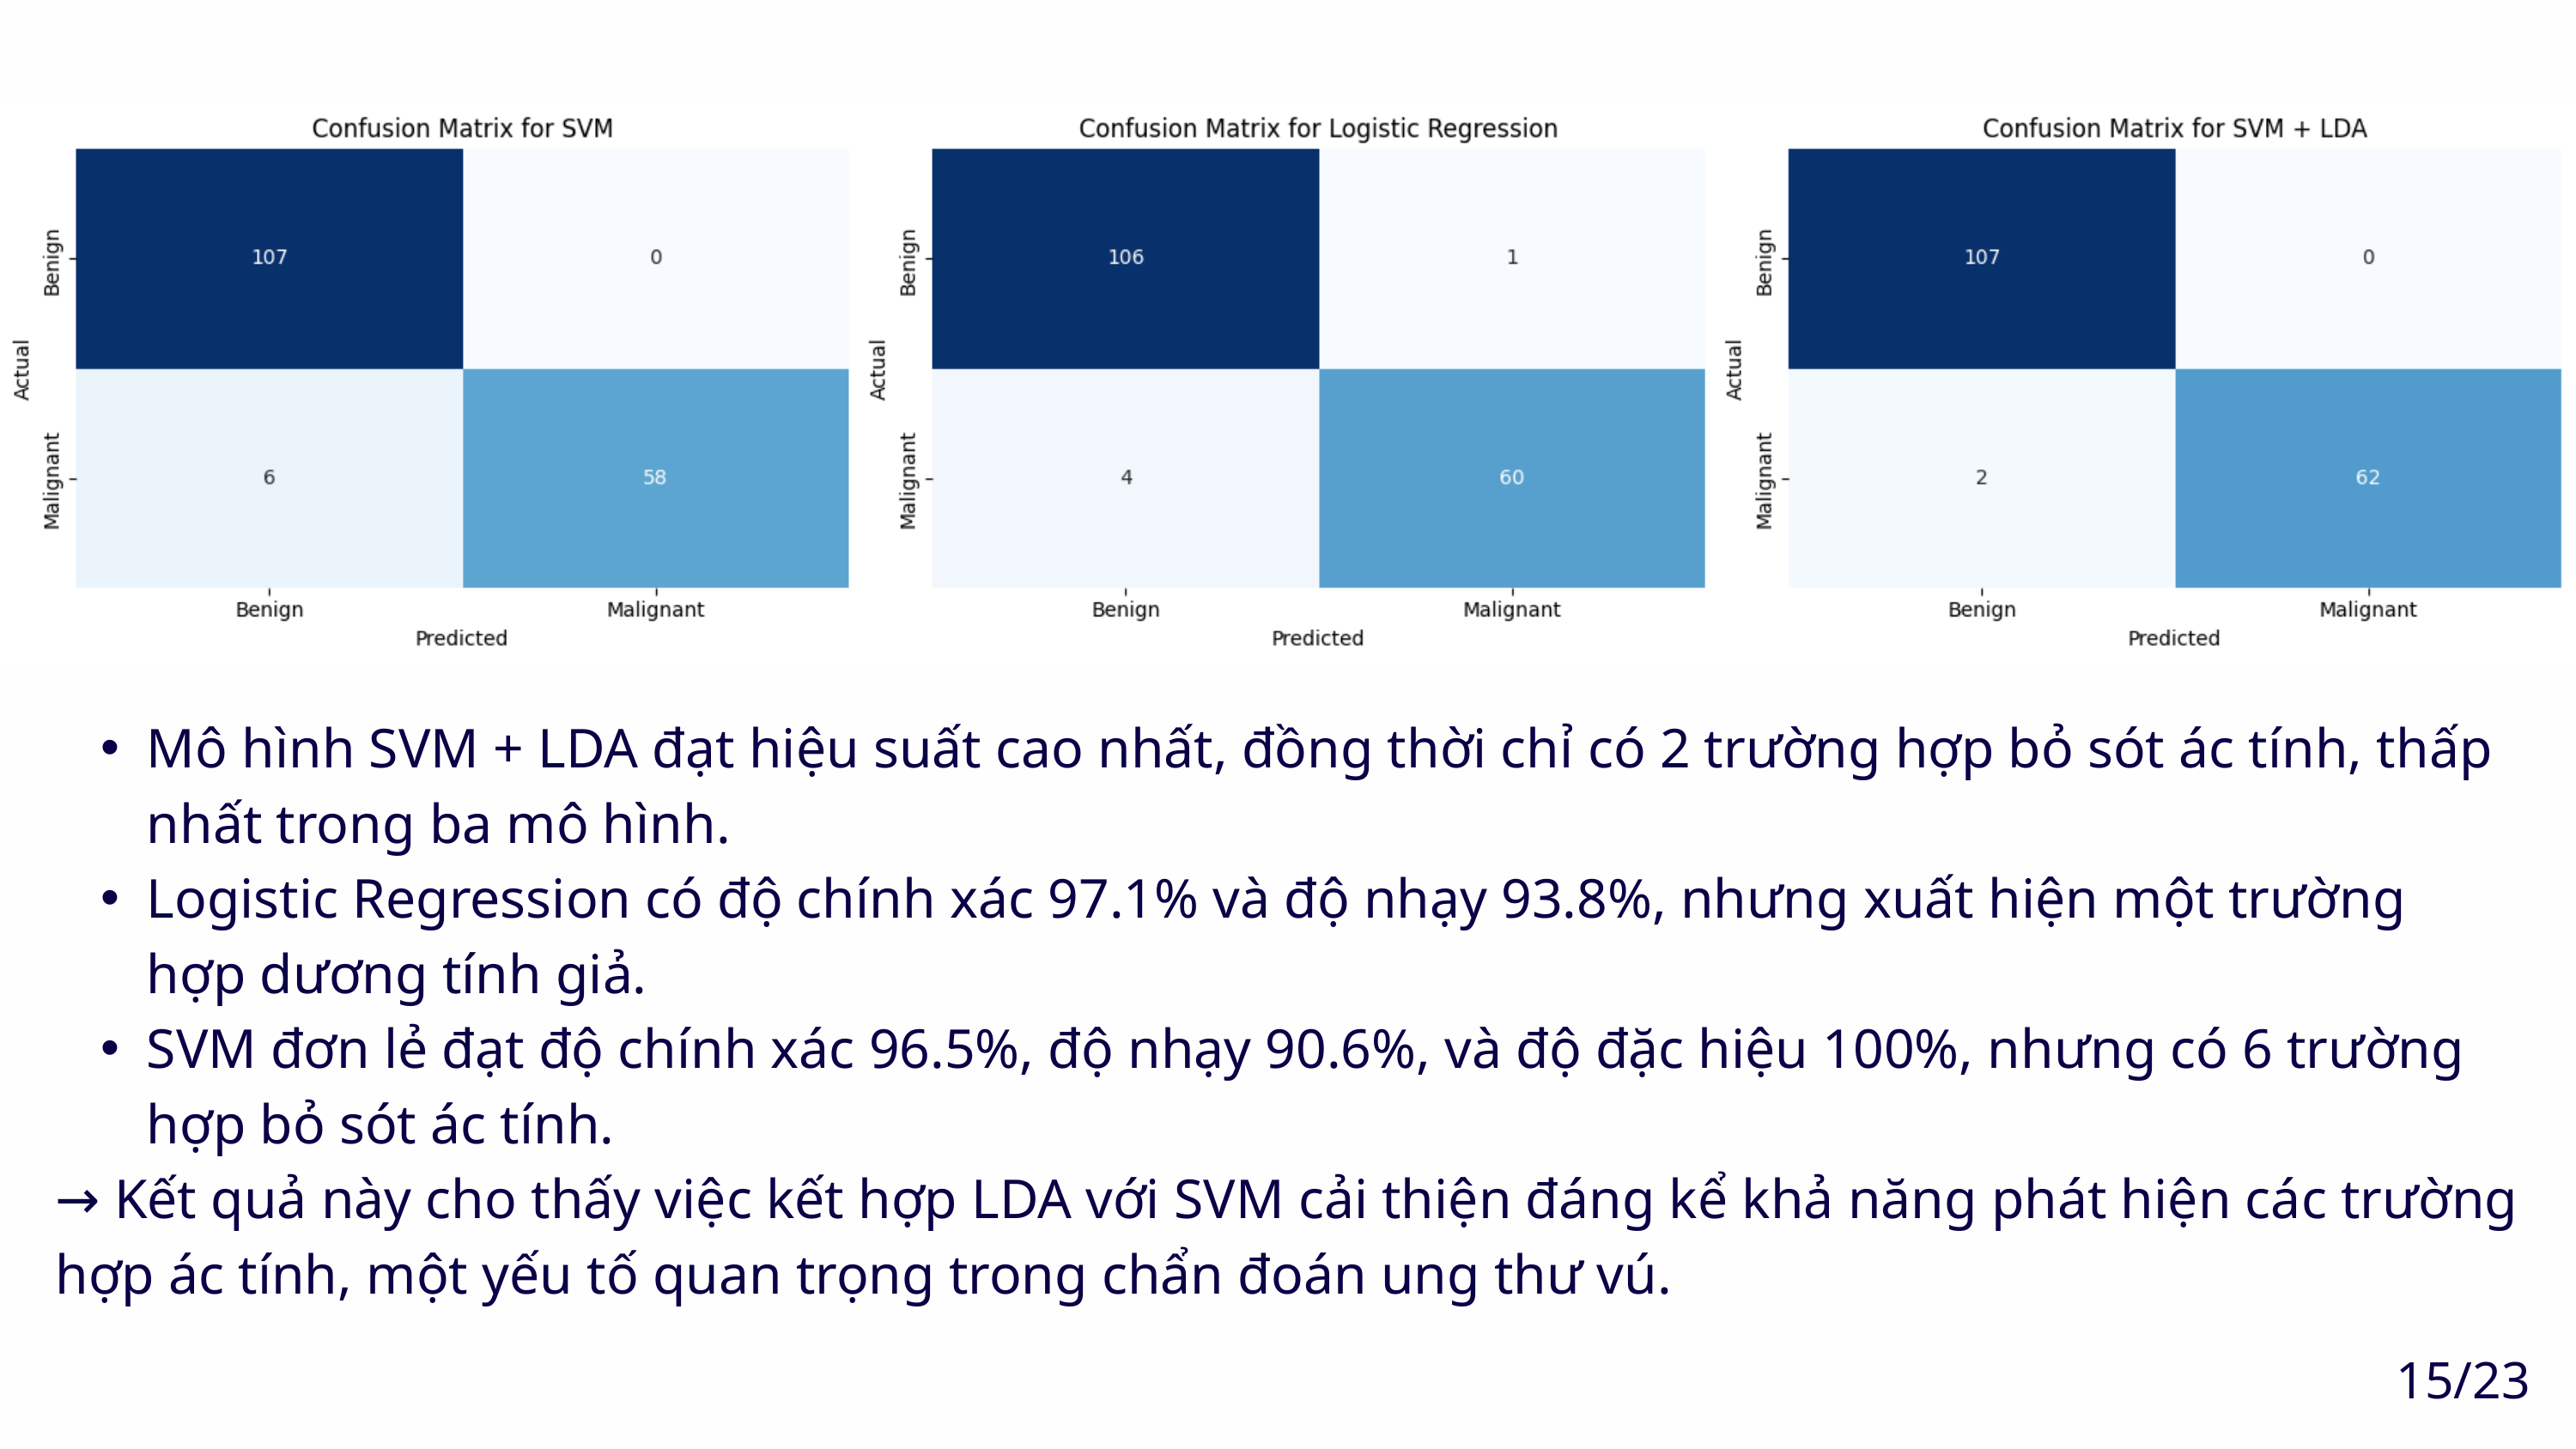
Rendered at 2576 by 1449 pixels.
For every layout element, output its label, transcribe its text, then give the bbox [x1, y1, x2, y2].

text_box [0, 103, 2576, 664]
text_box 15/23 [2212, 1347, 2530, 1410]
text_box Mô hình SVM + LDA đạt hiệu suất cao nhất, đồng thời chỉ có 2 trường hợp bỏ sót ác tính, thấp nhất trong ba mô hình. Logistic Regression có độ chính xác 97.1% và độ nhạy 93.8%, nhưng xuất hiện một trường hợp dương tính giả. SVM đơn lẻ đạt độ chính xác 96.5%, độ nhạy 90.6%, và độ đặc hiệu 100%, nhưng có 6 trường hợp bỏ sót ác tính. → Kết quả này cho thấy việc kết hợp LDA với SVM cải thiện đáng kể khả năng phát hiện các trường hợp ác tính, một yếu tố quan trọng trong chẩn đoán ung thư vú. [55, 703, 2521, 1380]
